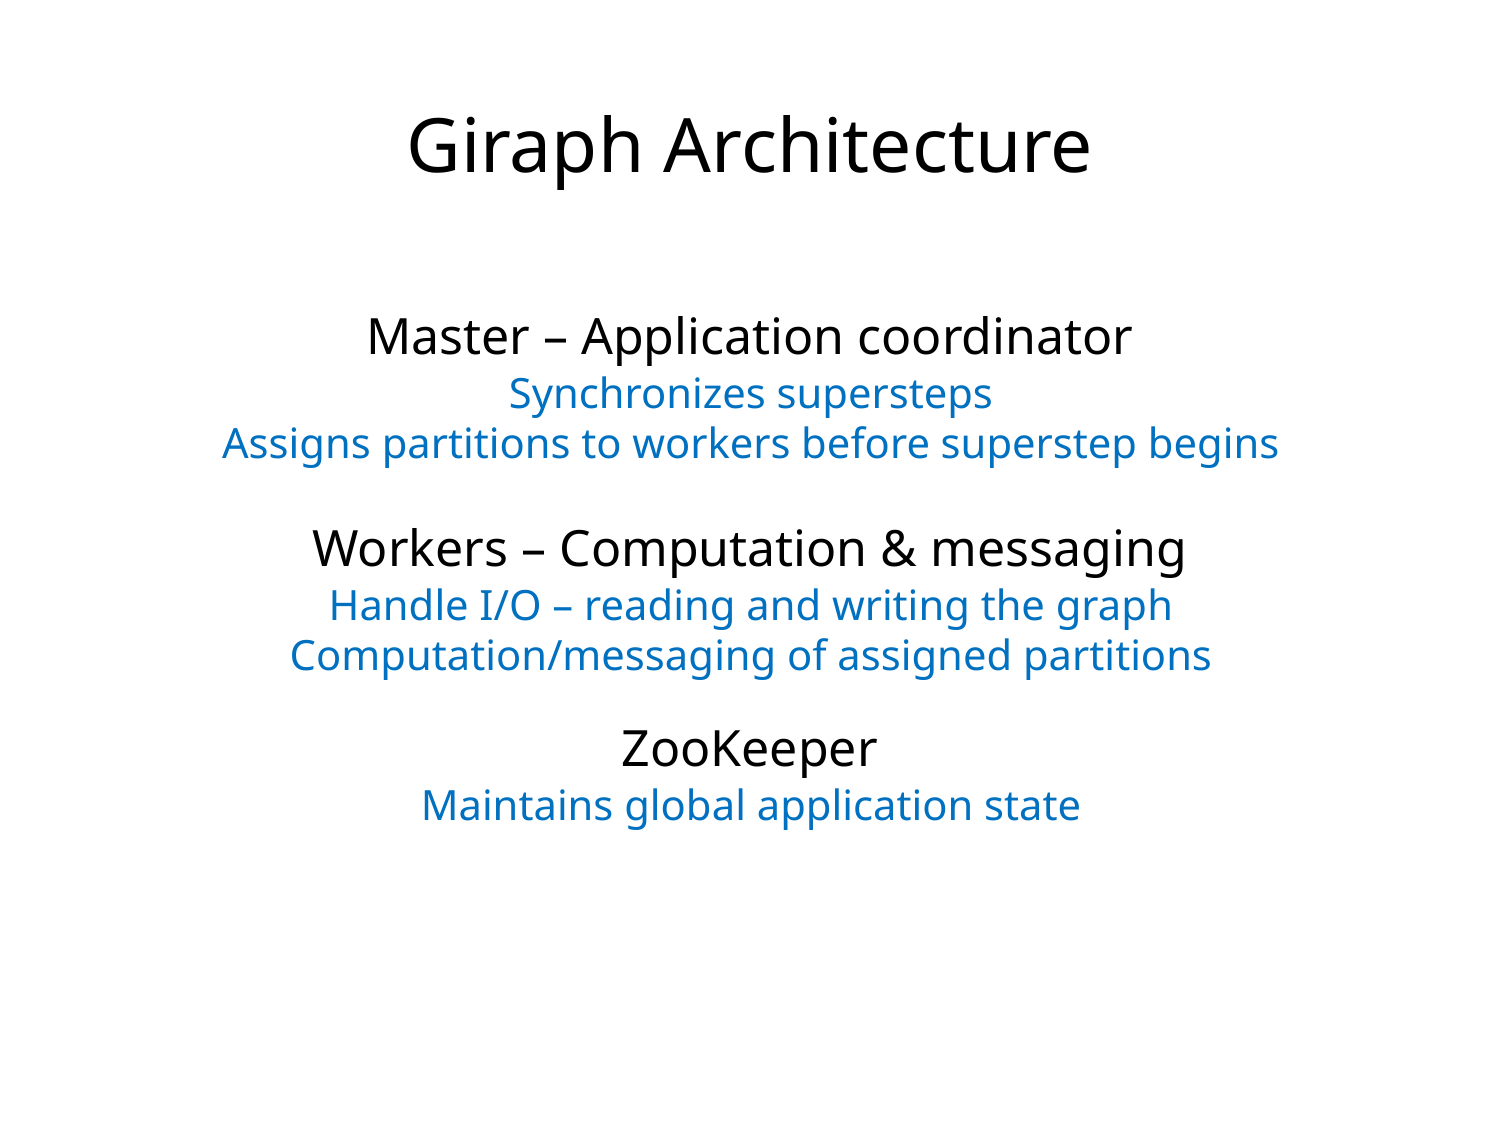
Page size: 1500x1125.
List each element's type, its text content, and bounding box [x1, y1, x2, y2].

text_box Handle I/O – reading and writing the graph Computation/messaging of assigned partitions [0, 571, 1500, 687]
text_box Maintains global application state [0, 771, 1500, 837]
text_box Workers – Computation & messaging [0, 509, 1500, 571]
text_box Master – Application coordinator [0, 297, 1500, 359]
text_box Giraph Architecture [0, 90, 1500, 203]
text_box Synchronizes supersteps Assigns partitions to workers before superstep begins [0, 359, 1500, 475]
text_box ZooKeeper [0, 709, 1500, 771]
